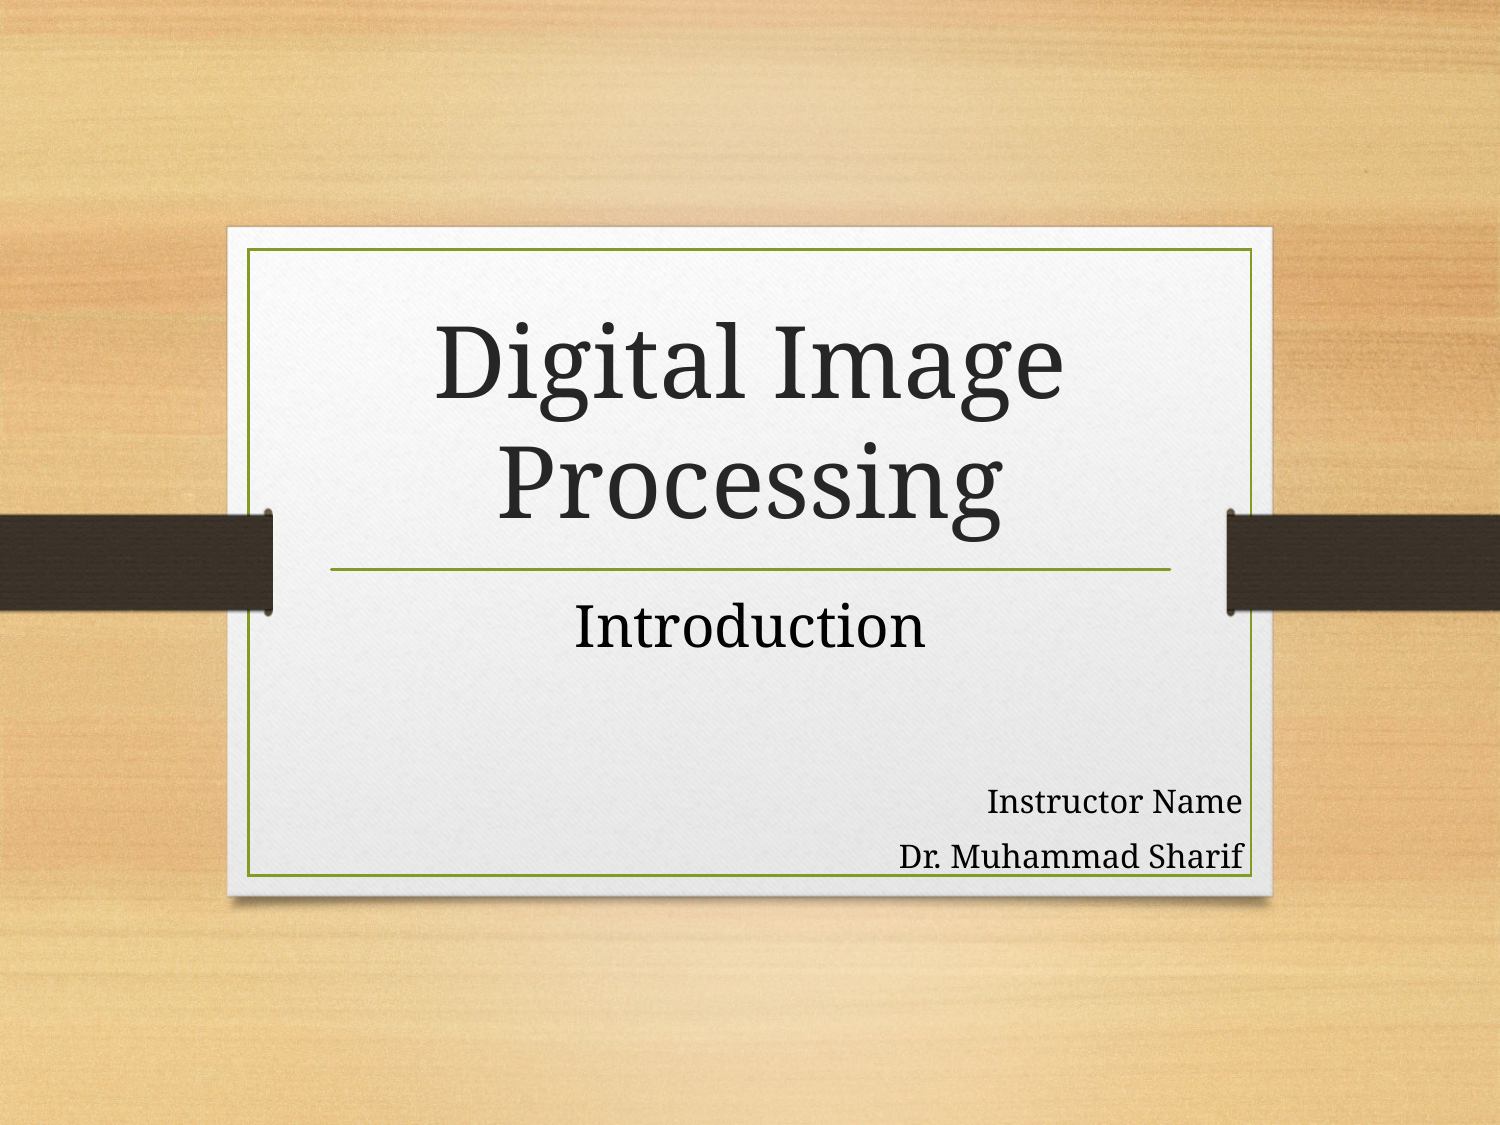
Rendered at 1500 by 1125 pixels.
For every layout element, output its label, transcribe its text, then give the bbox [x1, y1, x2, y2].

title Digital Image Processing [315, 297, 1187, 546]
text_box Instructor Name Dr. Muhammad Sharif [588, 773, 1259, 884]
picture [0, 0, 1500, 1125]
subtitle Introduction [415, 581, 1086, 742]
